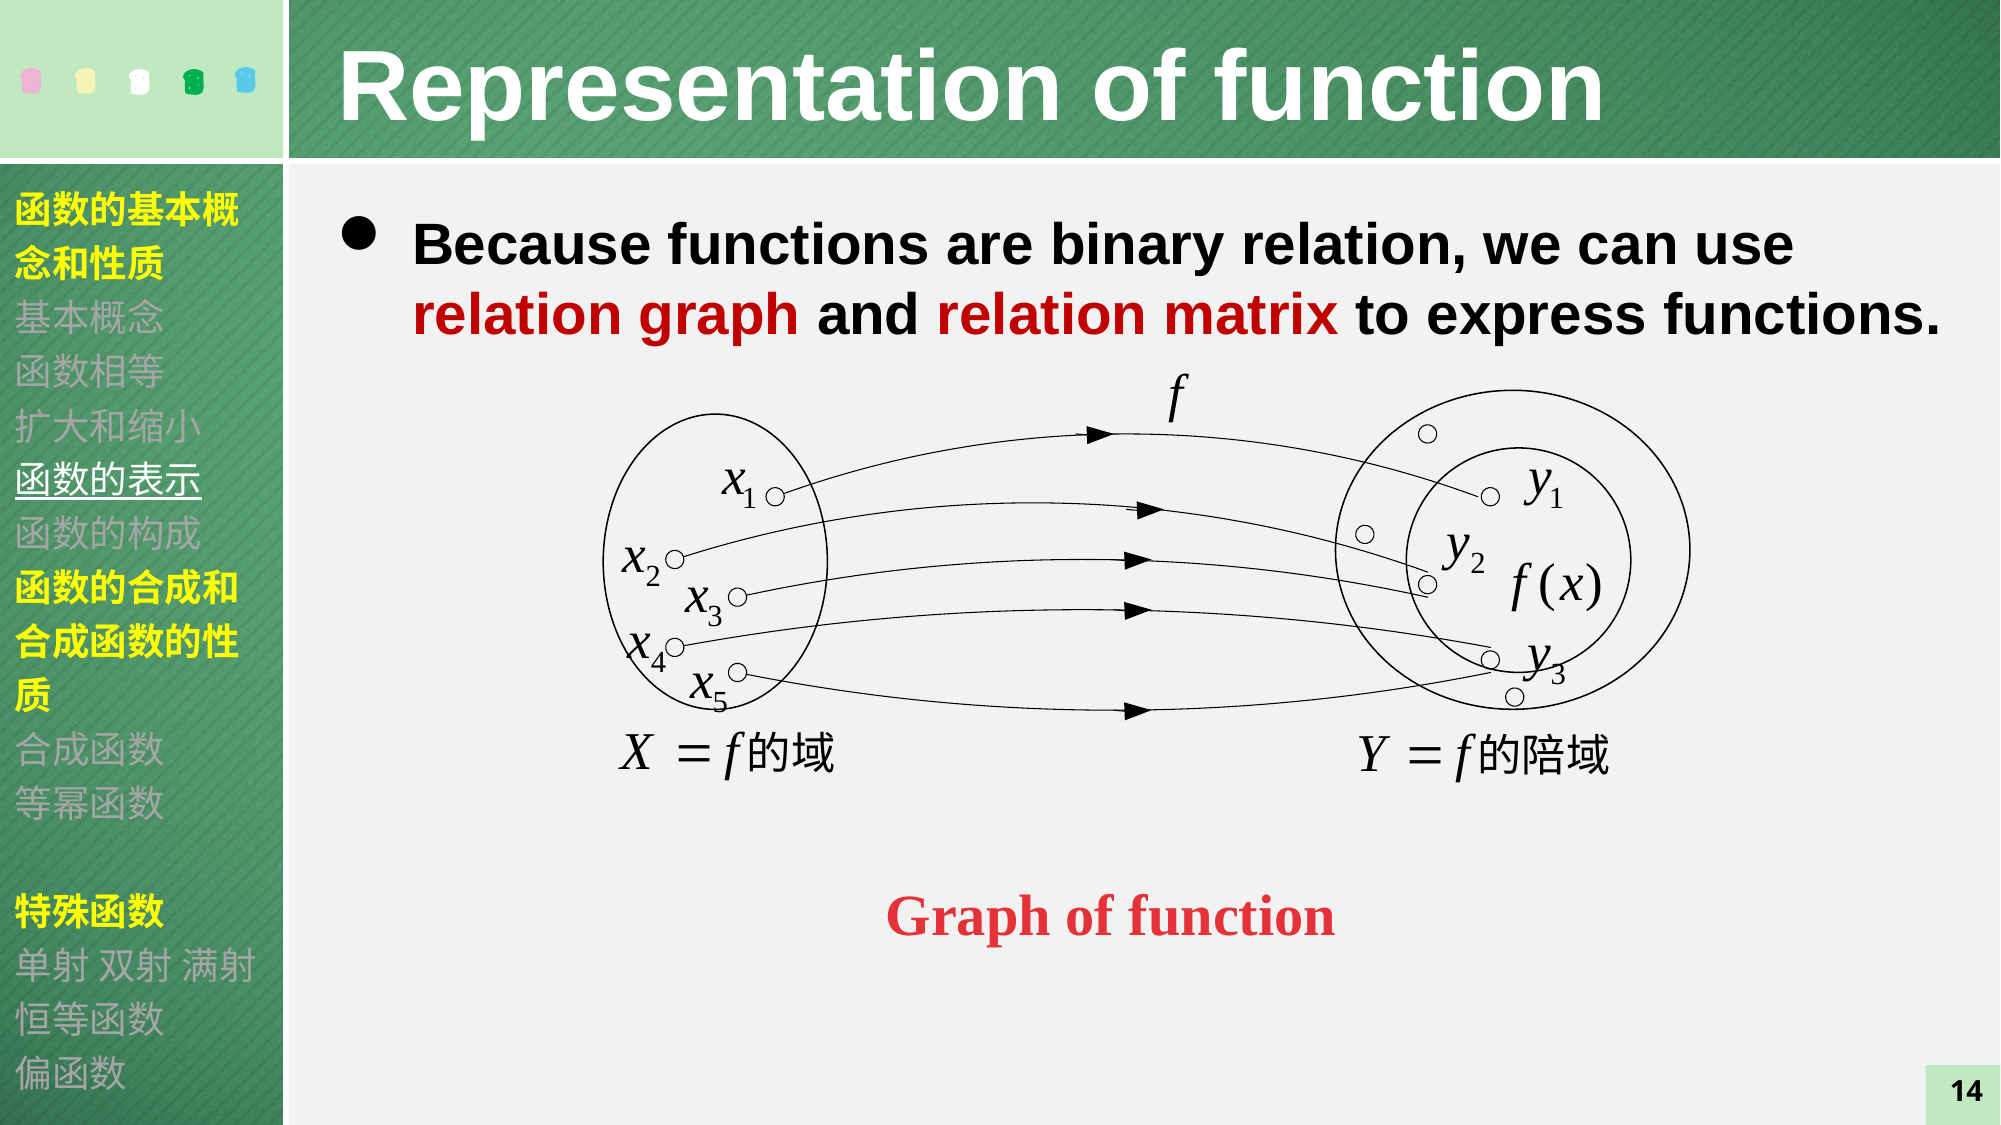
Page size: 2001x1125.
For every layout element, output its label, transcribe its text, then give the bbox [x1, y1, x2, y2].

picture [289, 0, 2000, 158]
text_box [603, 354, 1690, 789]
slide_number 14 [1925, 1065, 2000, 1125]
text_box 函数的基本概念和性质 基本概念 函数相等 扩大和缩小 函数的表示 函数的构成 函数的合成和合成函数的性质 合成函数 等幂函数 特殊函数 单射 双射 满射 恒等函数 偏函数 [0, 170, 277, 1125]
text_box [19, 65, 258, 95]
text_box Because functions are binary relation, we can use relation graph and relation matrix to express functions. [322, 198, 1971, 354]
text_box Representation of function [322, 12, 1948, 148]
picture [0, 164, 283, 1125]
